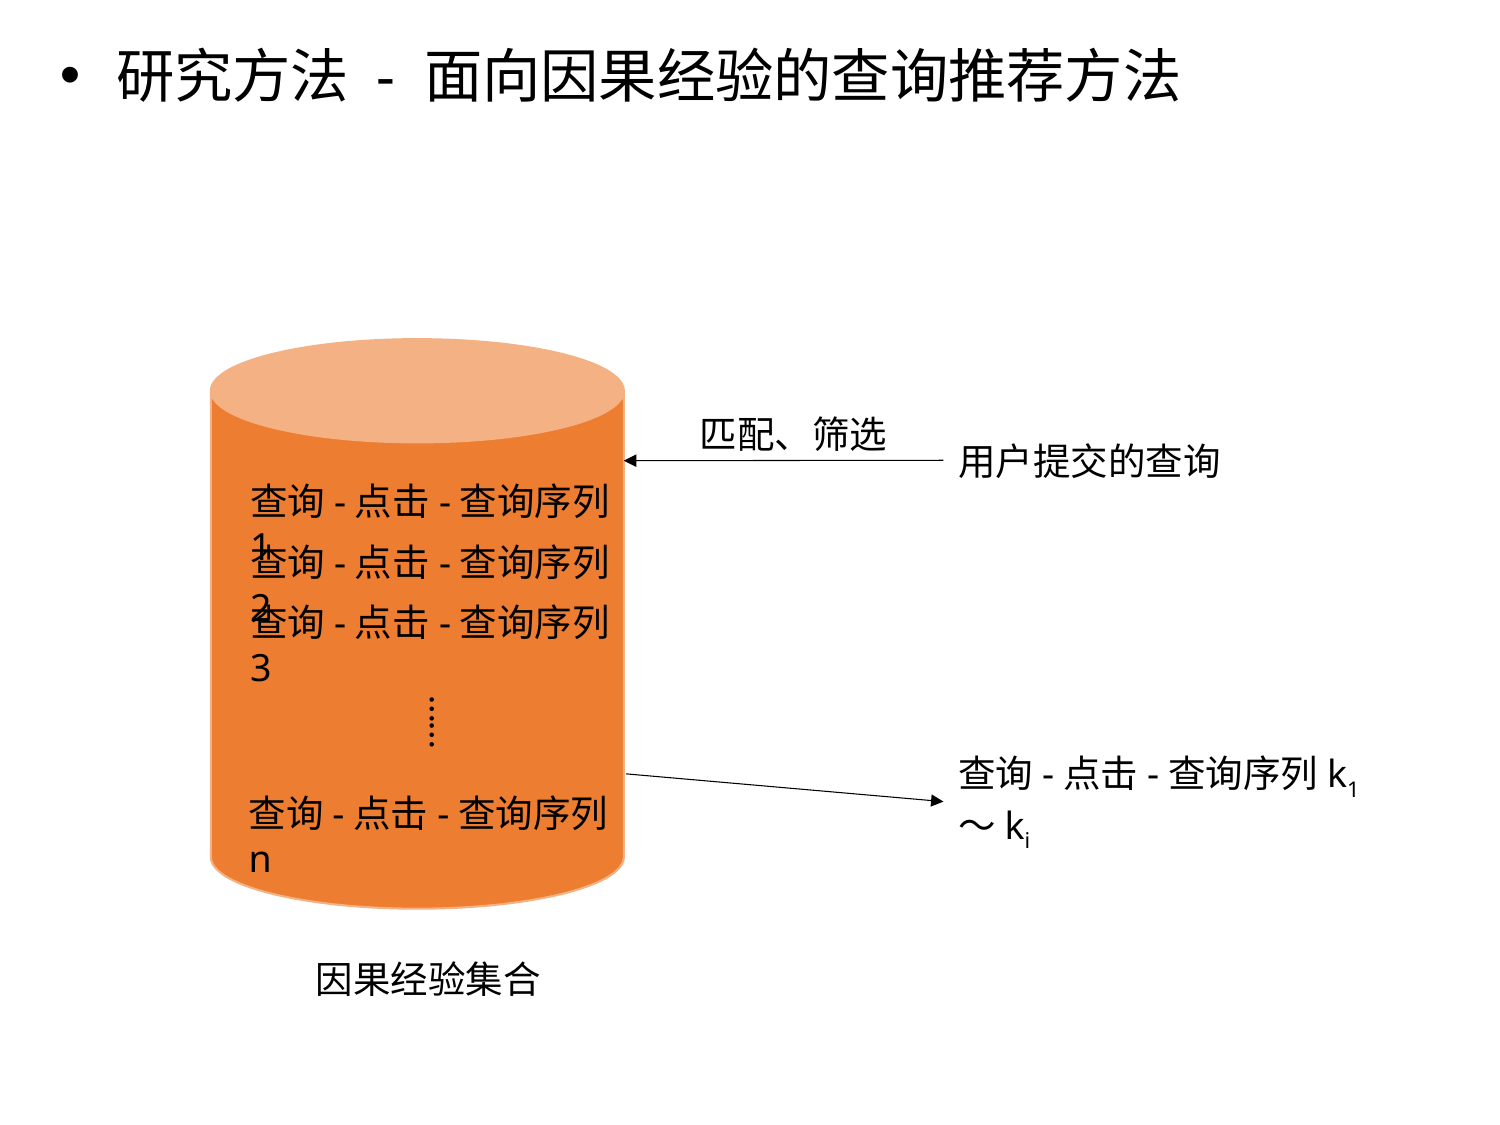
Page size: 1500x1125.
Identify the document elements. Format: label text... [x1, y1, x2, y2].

text_box 匹配、筛选 [684, 403, 923, 460]
text_box 查询-点击-查询序列k1～ki [943, 743, 1420, 861]
text_box [248, 888, 586, 910]
text_box 查询-点击-查询序列1 [235, 470, 634, 531]
text_box 查询-点击-查询序列2 [235, 531, 634, 591]
text_box 因果经验集合 [301, 948, 570, 1009]
text_box 研究方法 - 面向因果经验的查询推荐方法 [45, 31, 1386, 117]
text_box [212, 341, 622, 441]
text_box [209, 338, 625, 882]
text_box 用户提交的查询 [943, 430, 1237, 491]
text_box 查询-点击-查询序列n [233, 782, 634, 888]
text_box …… [399, 682, 475, 842]
text_box 查询-点击-查询序列3 [235, 591, 634, 697]
